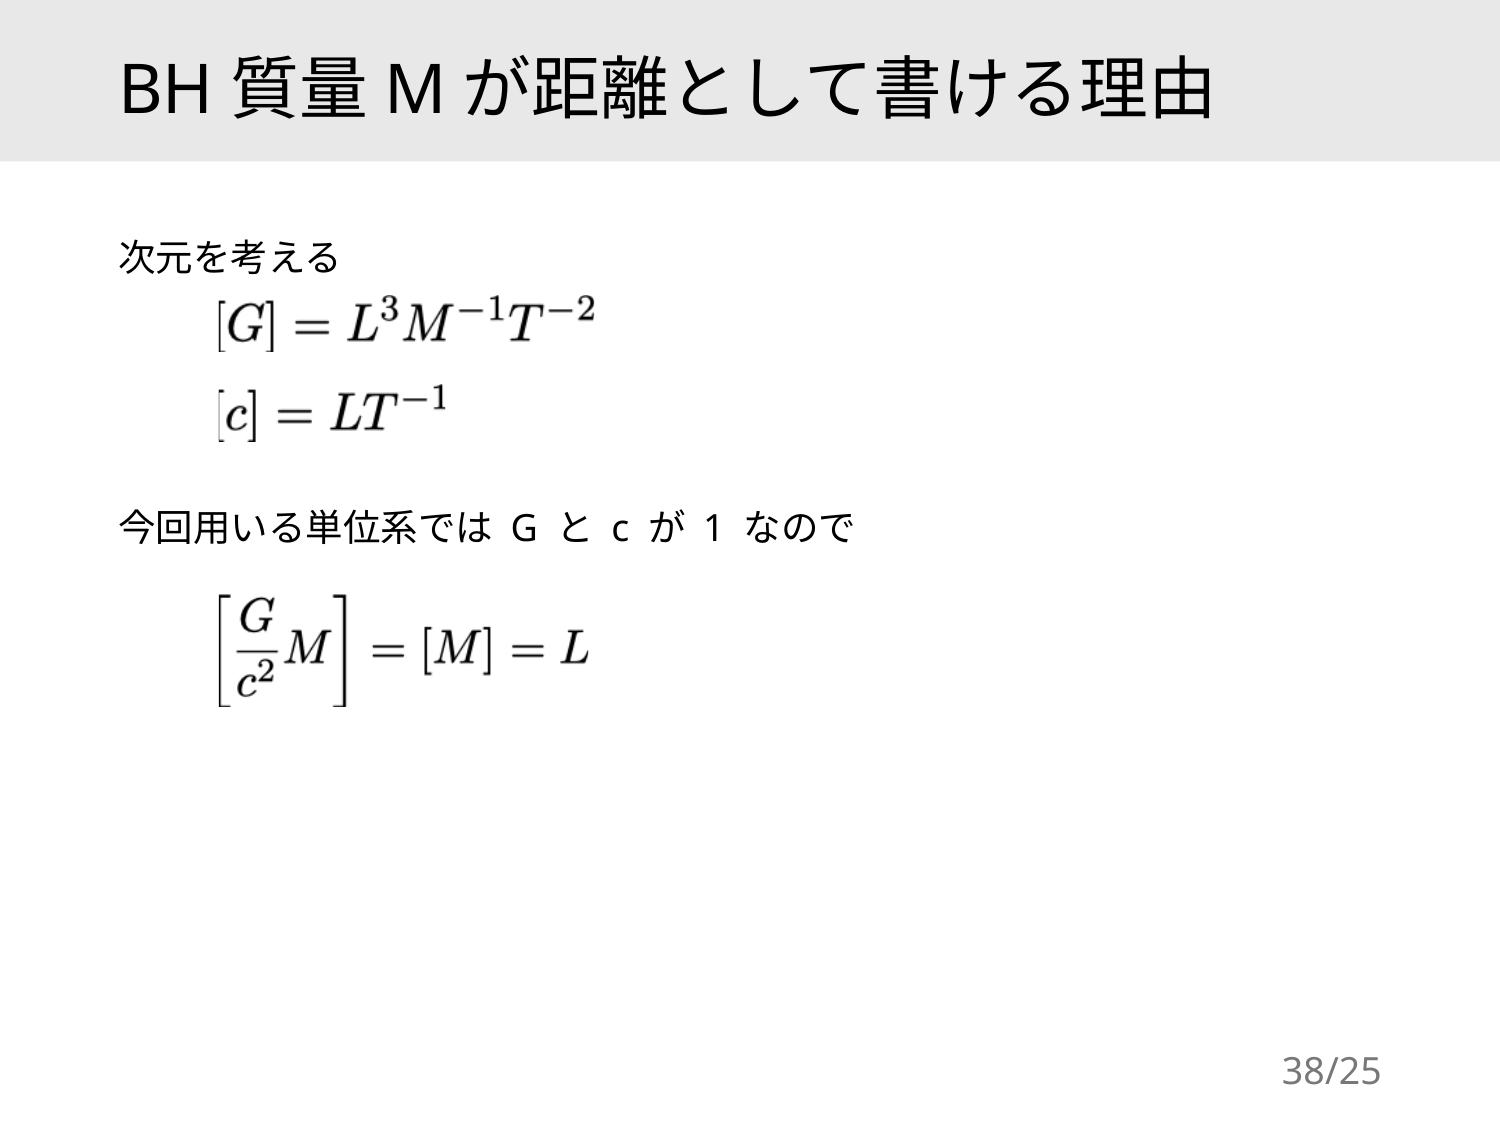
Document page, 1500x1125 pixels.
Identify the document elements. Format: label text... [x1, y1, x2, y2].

text_box 次元を考える 今回用いる単位系では G と c が 1 なので [103, 203, 1397, 1065]
picture [218, 294, 595, 353]
title BH質量Mが距離として書ける理由 [103, 11, 1397, 173]
picture [218, 593, 589, 707]
picture [218, 383, 446, 442]
text_box [0, 0, 1500, 163]
slide_number 38/25 [1059, 1042, 1397, 1103]
